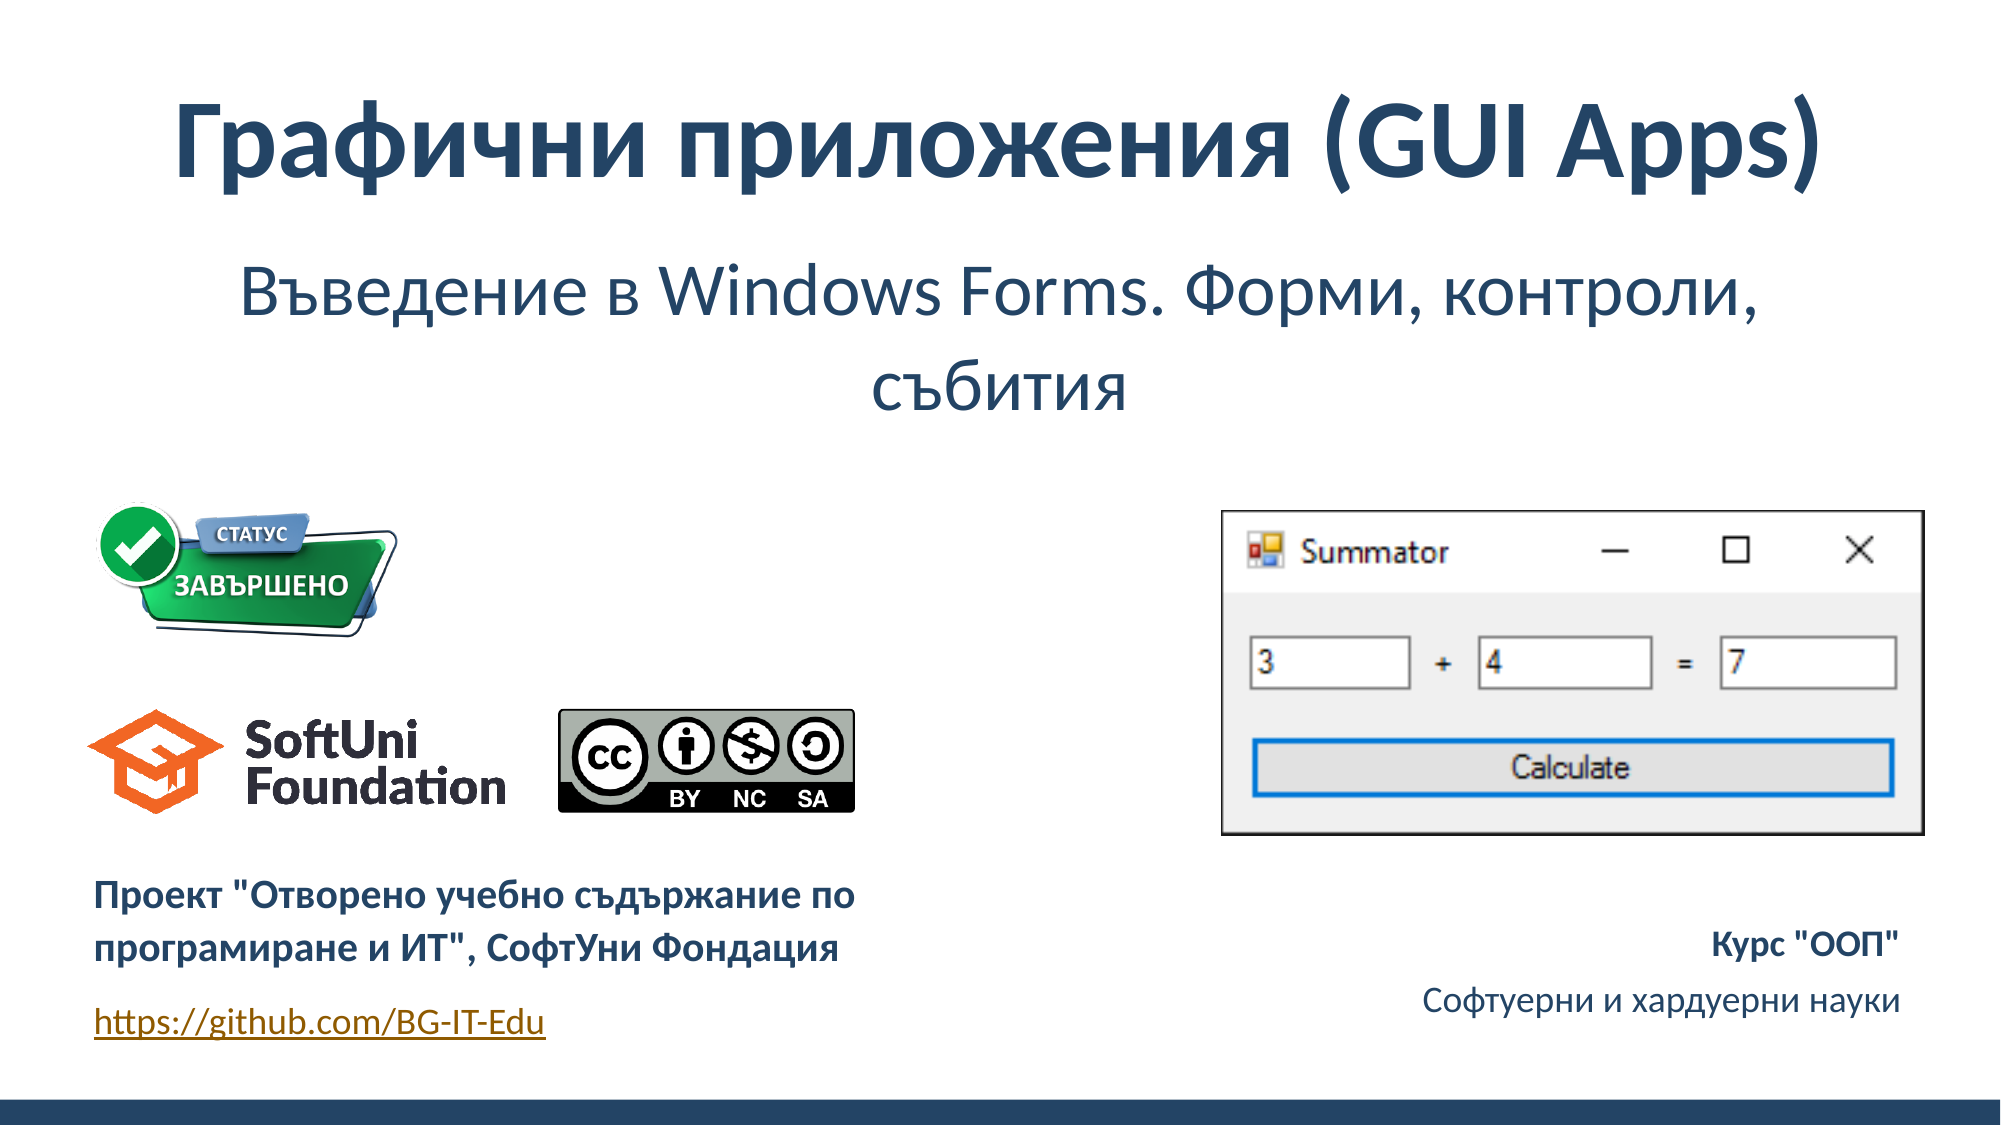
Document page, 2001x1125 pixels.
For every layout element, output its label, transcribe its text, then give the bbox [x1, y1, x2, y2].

title Графични приложения (GUI Apps) [91, 52, 1910, 213]
list https://github.com/BG-IT-Edu [87, 990, 868, 1047]
picture [87, 488, 409, 652]
subtitle Въведение в Windows Forms. Форми, контроли, събития [91, 230, 1910, 445]
list Проект "Отворено учебно съдържание по програмиране и ИТ", СофтУни Фондация [87, 857, 868, 977]
list Курс "ООП" [1045, 909, 1907, 971]
picture [87, 709, 505, 814]
picture [558, 708, 855, 813]
picture [1221, 510, 1925, 836]
list Софтуерни и хардуерни науки [1046, 968, 1908, 1025]
